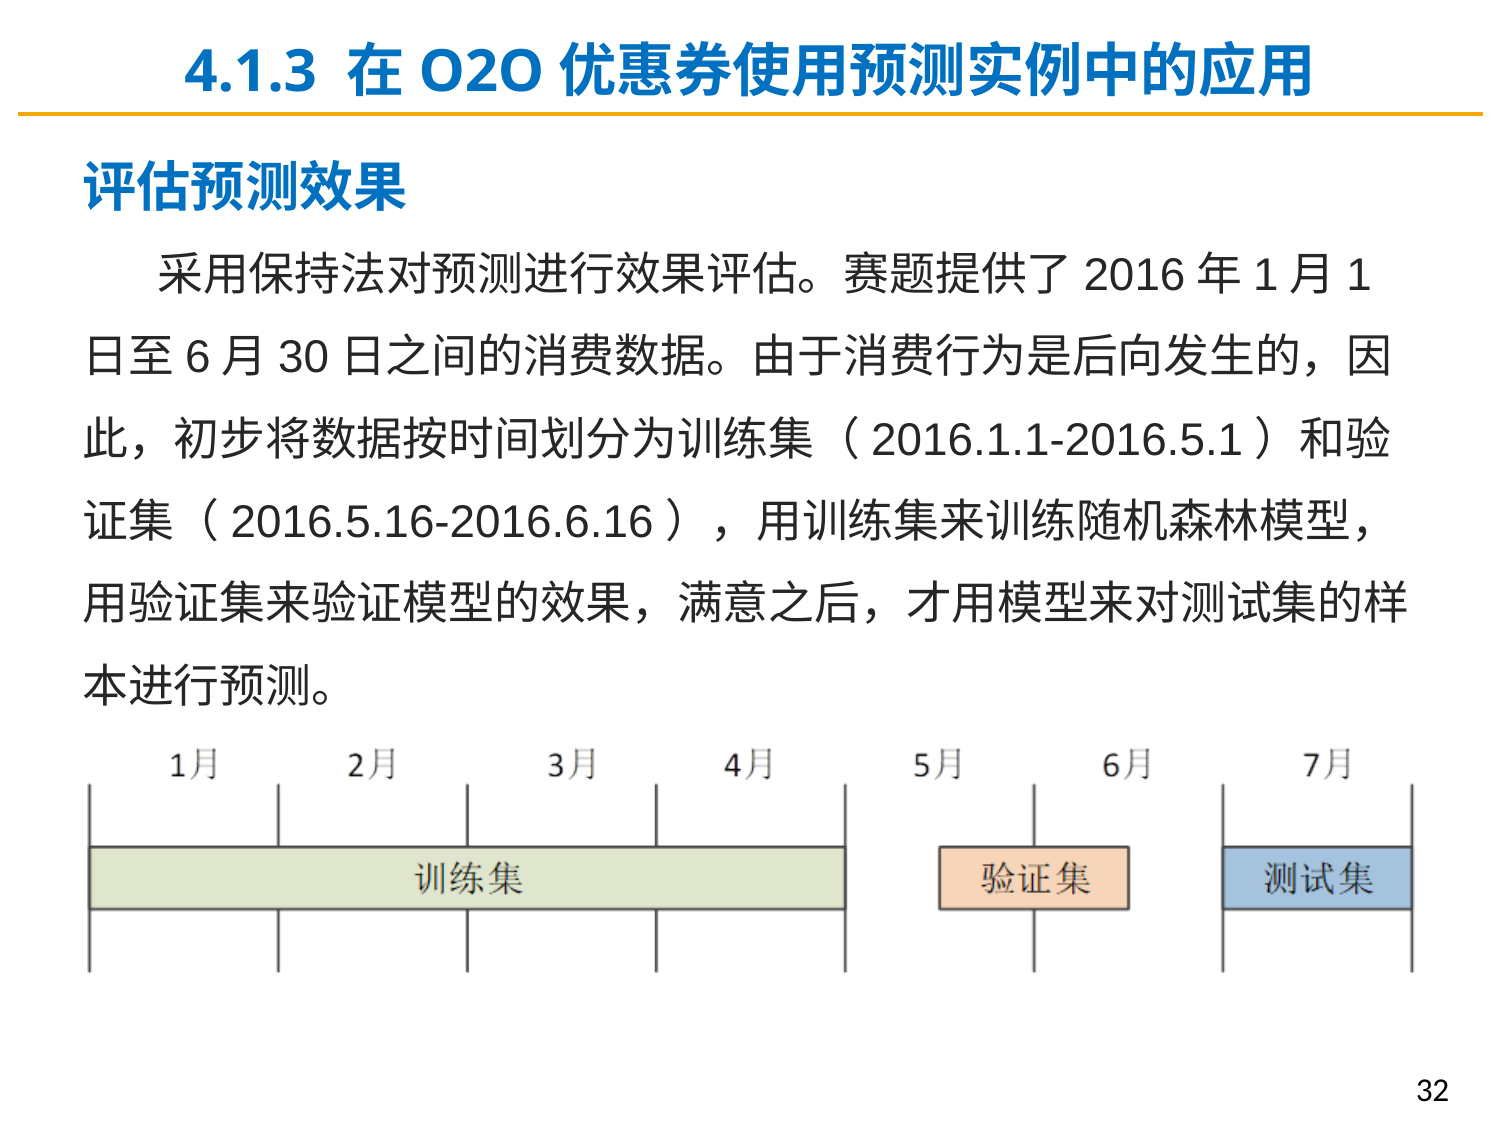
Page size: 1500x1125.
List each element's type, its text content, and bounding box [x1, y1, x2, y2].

text_box 32 [1114, 1060, 1465, 1106]
picture [86, 736, 1415, 976]
text_box 4.1.3 在O2O优惠券使用预测实例中的应用 [0, 25, 1500, 111]
text_box 评估预测效果 采用保持法对预测进行效果评估。赛题提供了2016年1月1日至6月30日之间的消费数据。由于消费行为是后向发生的，因此，初步将数据按时间划分为训练集（2016.1.1-2016.5.1）和验证集（2016.5.16-2016.6.16），用训练集来训练随机森林模型，用验证集来验证模型的效果，满意之后，才用模型来对测试集的样本进行预测。 [67, 111, 1434, 1059]
